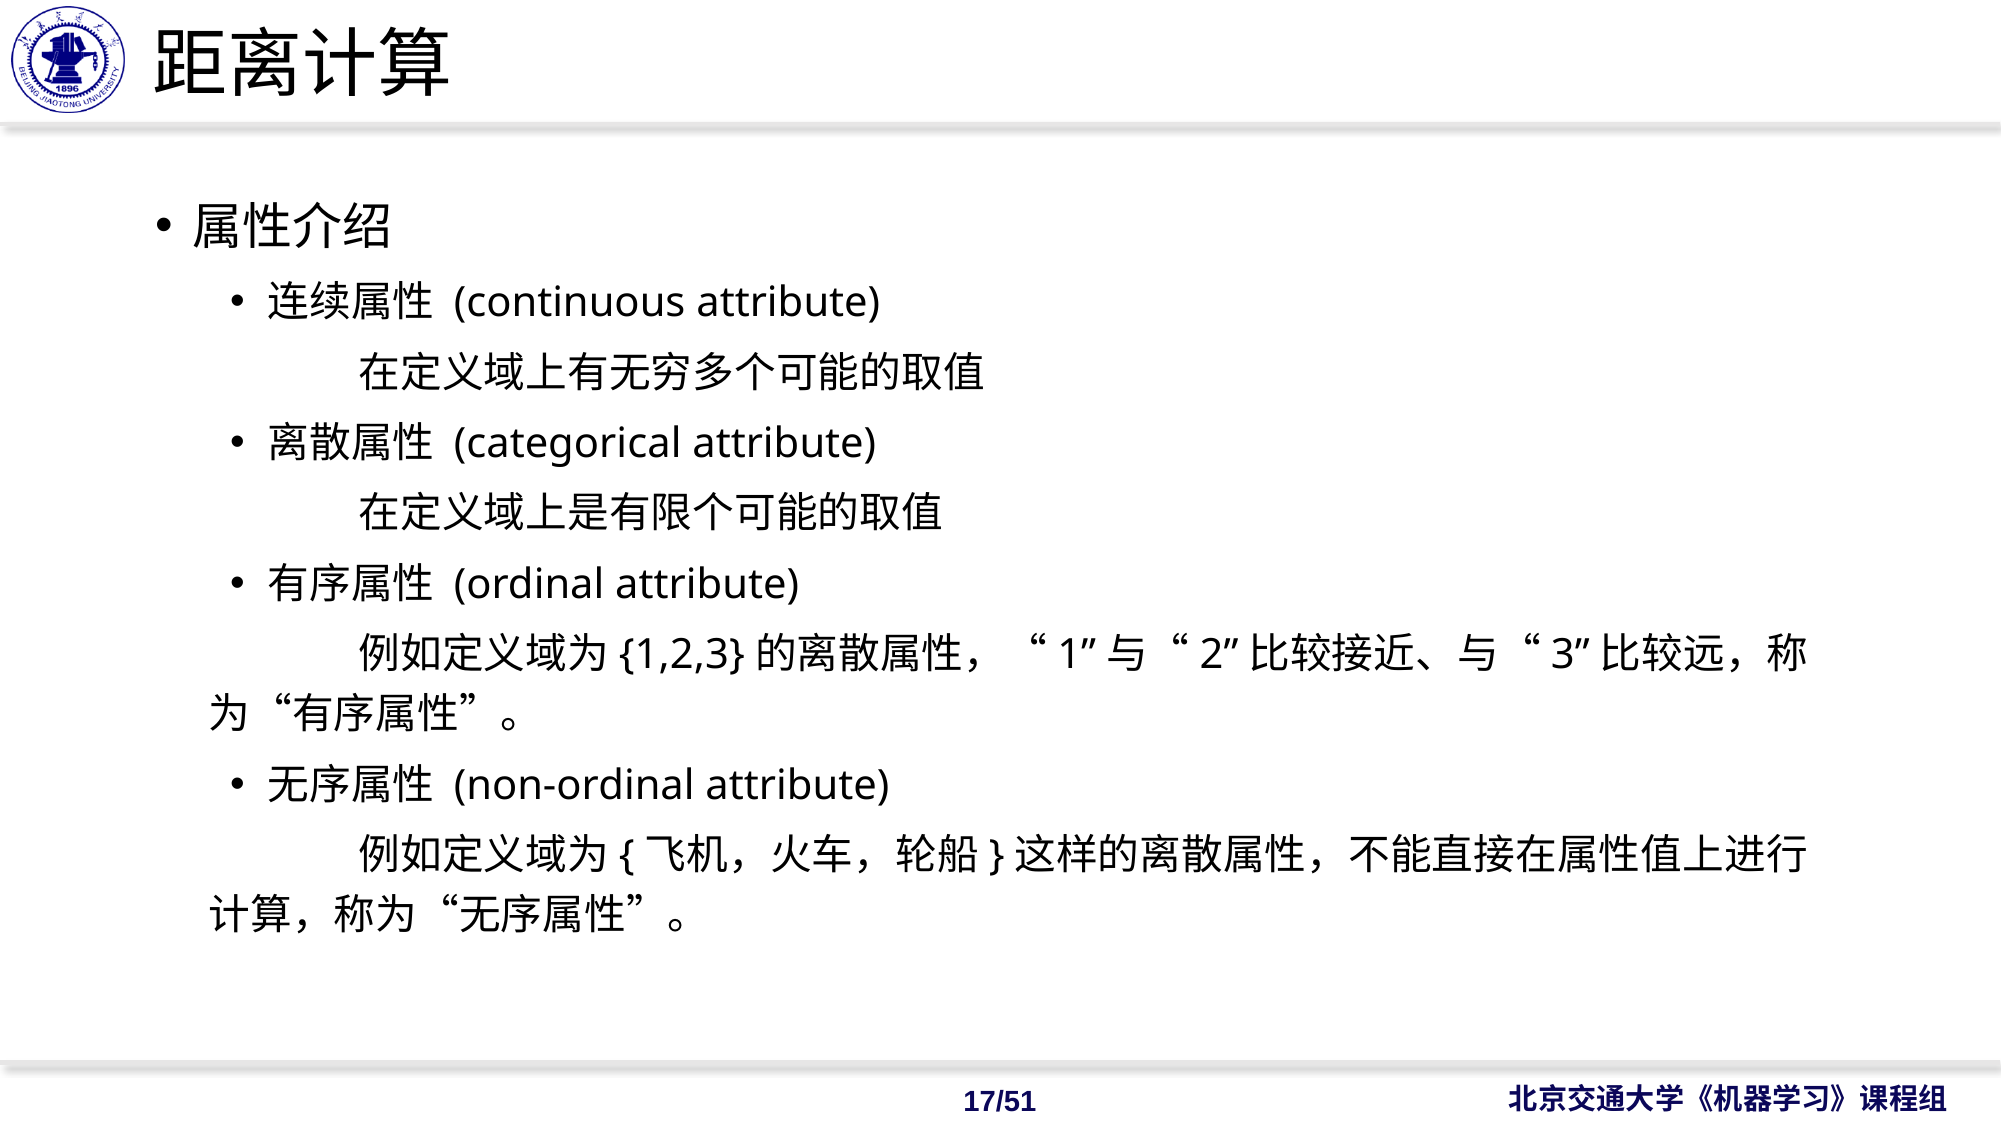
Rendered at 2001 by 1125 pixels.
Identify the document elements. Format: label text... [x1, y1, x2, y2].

title 距离计算 [137, 0, 1863, 175]
list 属性介绍 连续属性 (continuous attribute) 在定义域上有无穷多个可能的取值 离散属性 (categorical attribute) 在定义域上是有限个可能的取值 有序属性 (ordinal attribute) 例如定义域为{1,2,3}的离散属性，“1”与“2”比较接近、与“3”比较远，称为“有序属性”。 无序属性 (non-ordinal attribute) 例如定义域为{飞机，火车，轮船}这样的离散属性，不能直接在属性值上进行计算，称为“无序属性”。 [140, 174, 1825, 975]
picture [11, 6, 125, 113]
